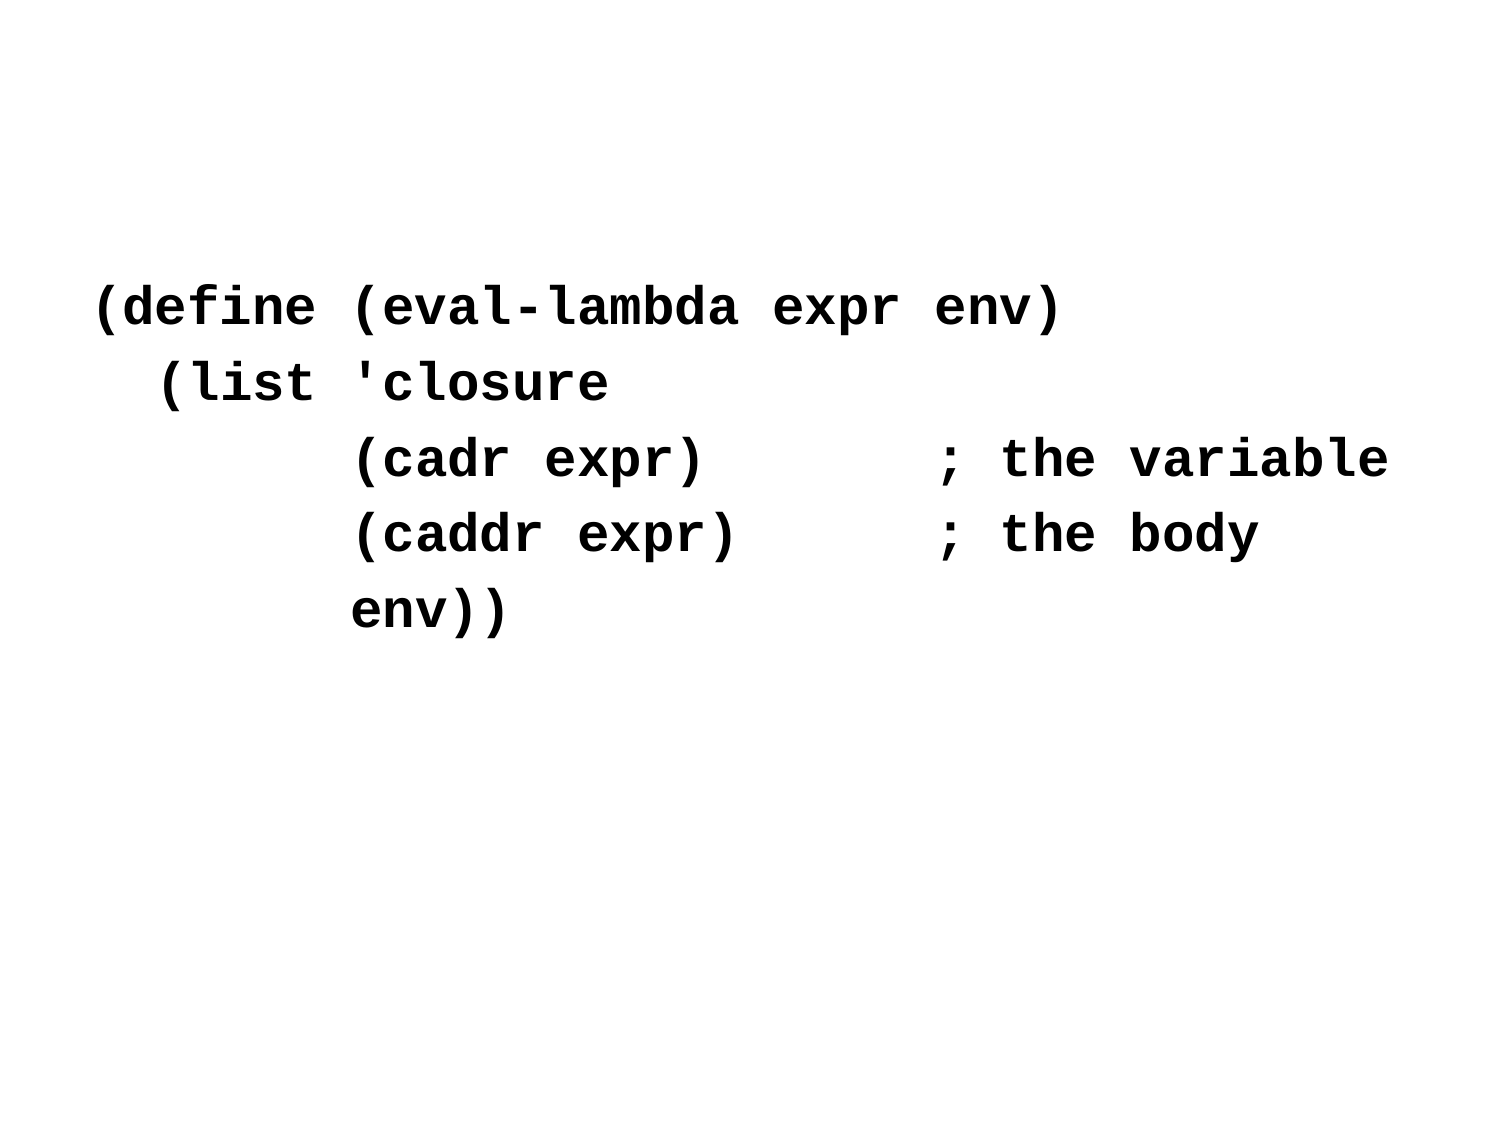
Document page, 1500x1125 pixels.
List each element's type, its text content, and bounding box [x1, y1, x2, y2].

list (define (eval-lambda expr env) (list 'closure (cadr expr) ; the variable (caddr expr) ; the body env)) [75, 262, 1425, 1005]
